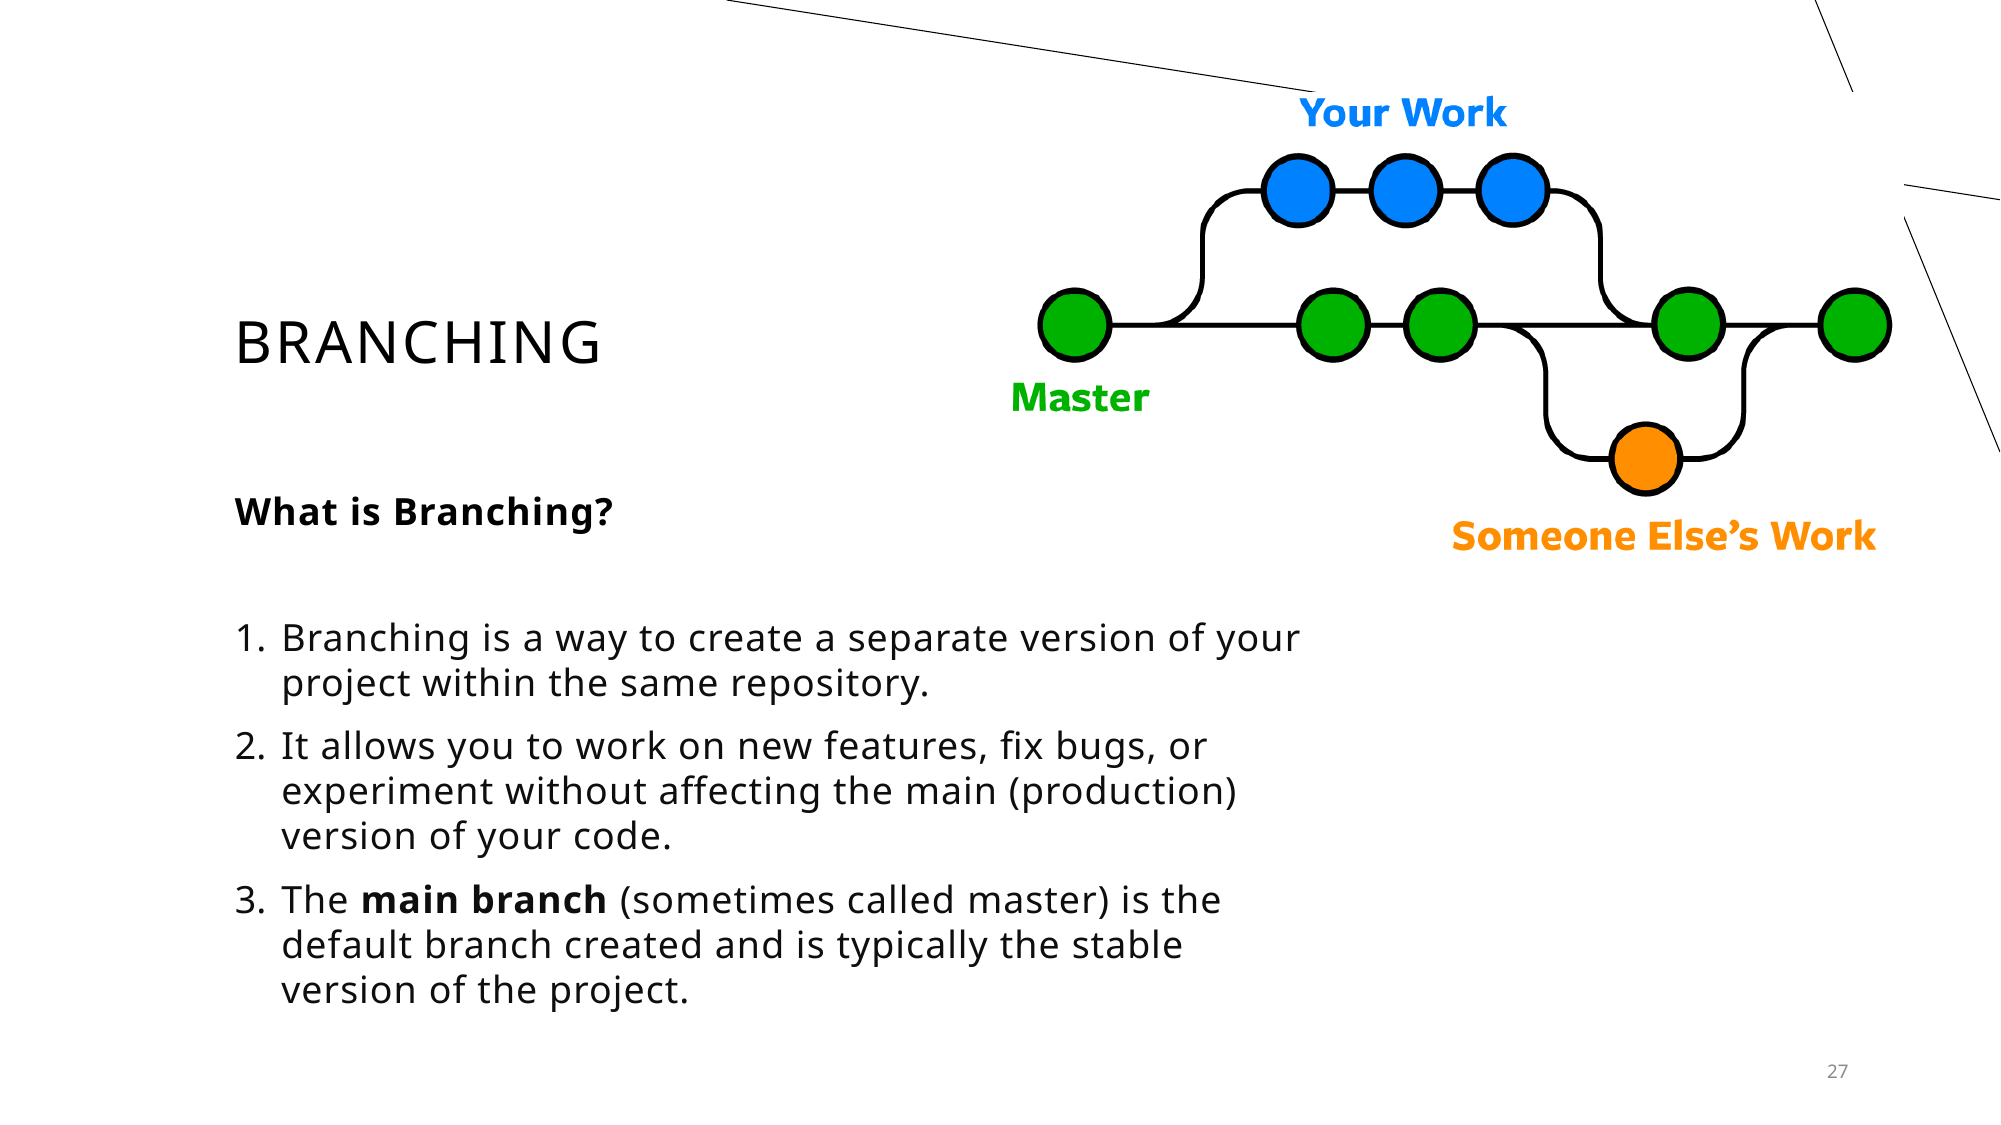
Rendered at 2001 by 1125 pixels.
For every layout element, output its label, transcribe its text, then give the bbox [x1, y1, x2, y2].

list What is Branching? [219, 485, 667, 544]
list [999, 92, 1904, 556]
slide_number 27 [1701, 1042, 1864, 1103]
title BRANCHING [219, 91, 1853, 384]
list Branching is a way to create a separate version of your project within the same repository. It allows you to work on new features, fix bugs, or experiment without affecting the main (production) version of your code. The main branch (sometimes called master) is the default branch created and is typically the stable version of the project. [219, 613, 1320, 1034]
